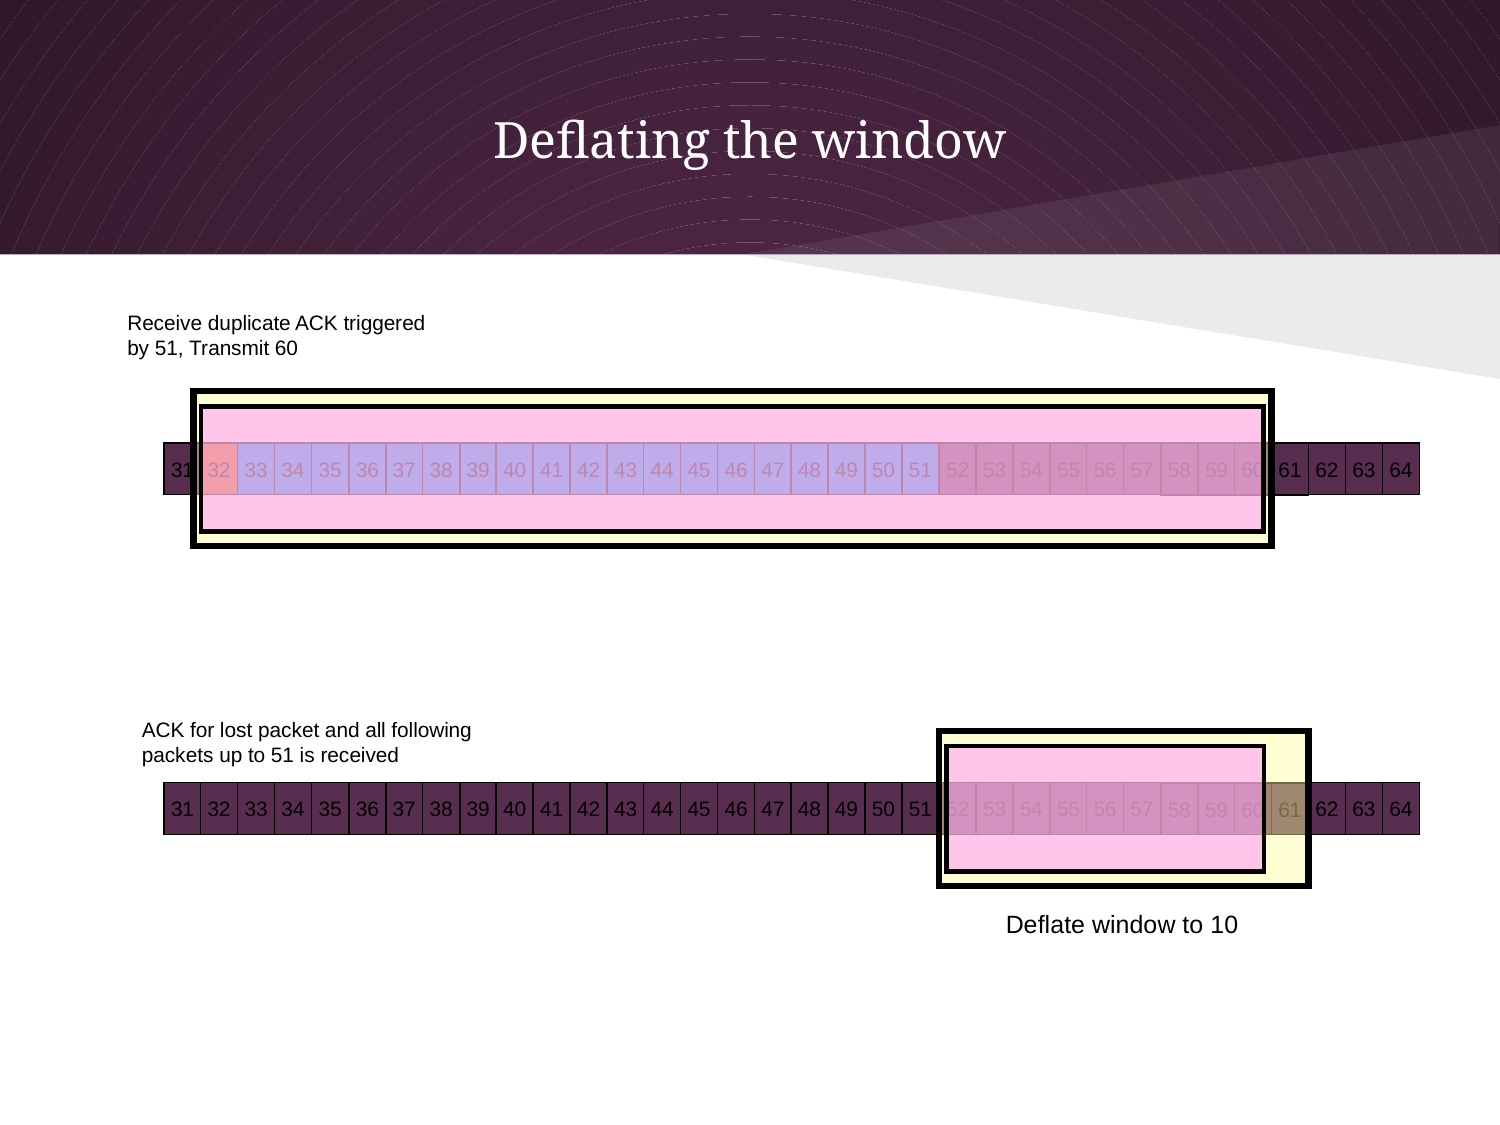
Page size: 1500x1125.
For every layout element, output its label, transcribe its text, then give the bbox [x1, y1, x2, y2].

text_box 64 [1382, 442, 1420, 495]
text_box 61 [1272, 443, 1309, 496]
title Deflating the window [75, 45, 1425, 233]
text_box [200, 406, 1264, 532]
text_box [193, 391, 1272, 547]
text_box 31 [164, 442, 193, 495]
text_box 62 [1308, 442, 1345, 495]
text_box 63 [1345, 442, 1382, 495]
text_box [126, 708, 1420, 947]
text_box Receive duplicate ACK triggered by 51, Transmit 60 [112, 302, 442, 368]
